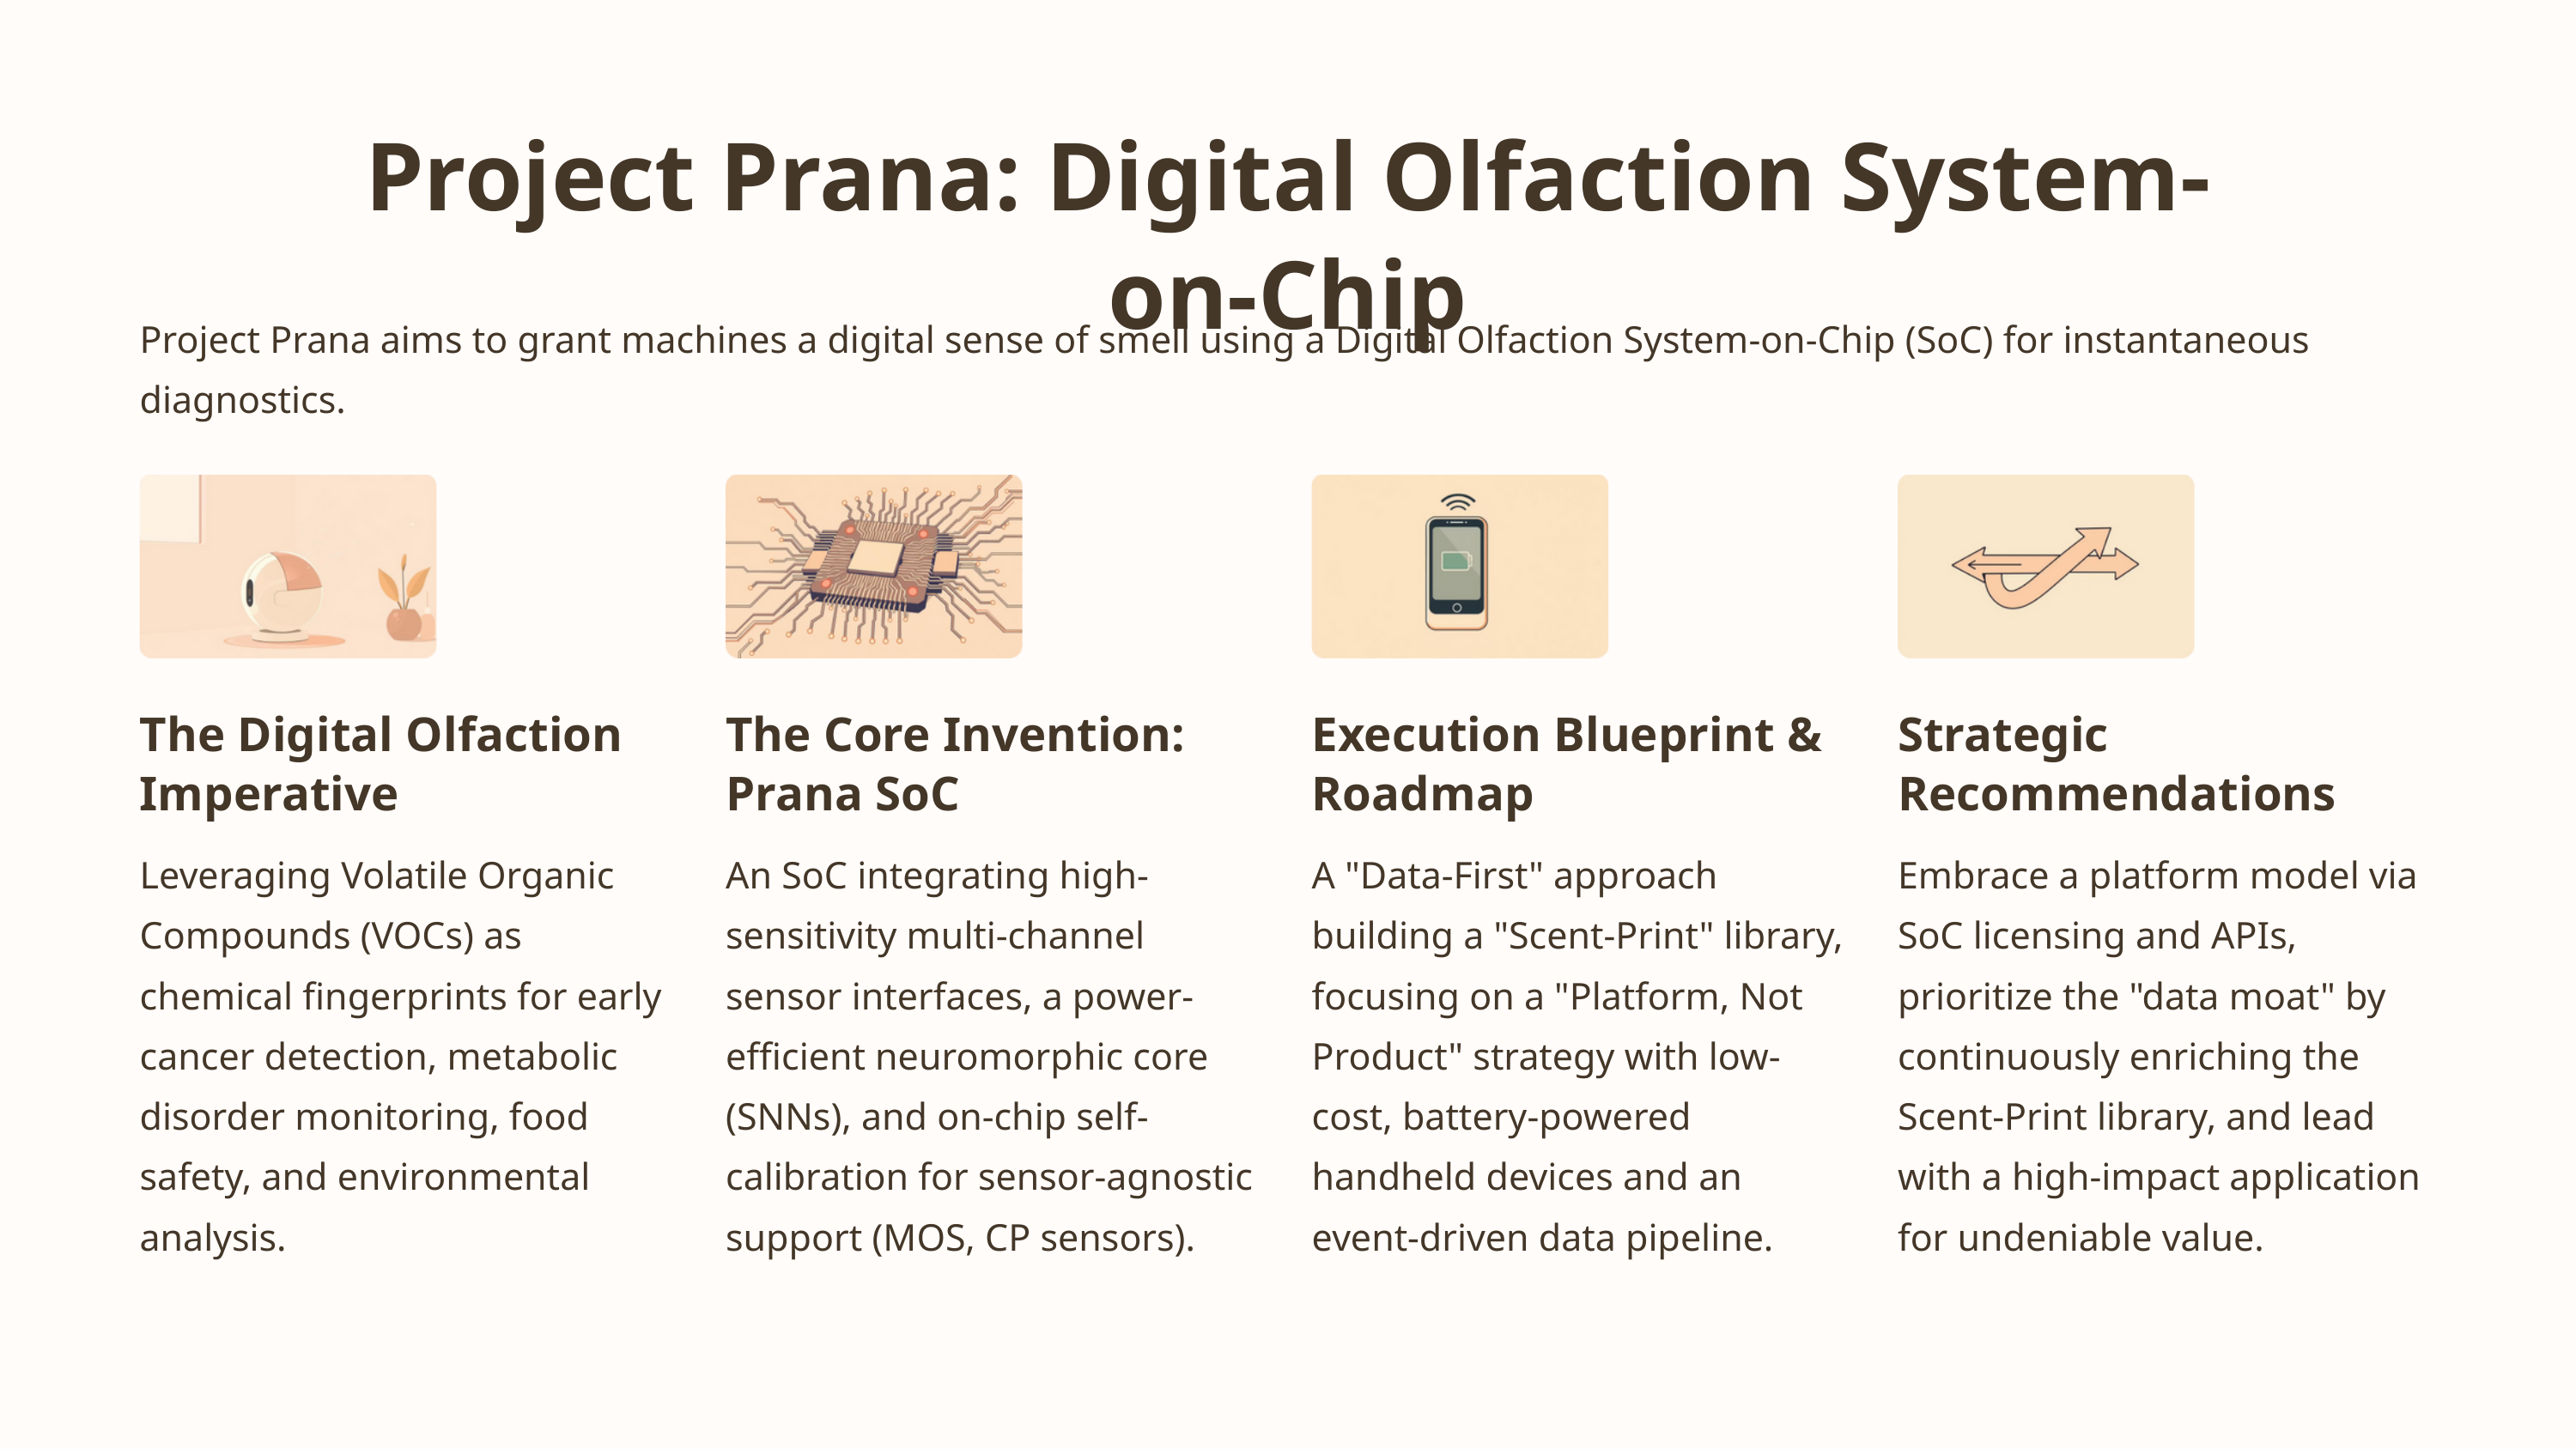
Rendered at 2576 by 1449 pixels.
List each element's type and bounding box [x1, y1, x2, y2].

text_box [1897, 474, 2195, 658]
text_box [725, 474, 1023, 658]
text_box [0, 0, 2576, 1449]
text_box [1311, 474, 1609, 658]
text_box [139, 474, 437, 658]
